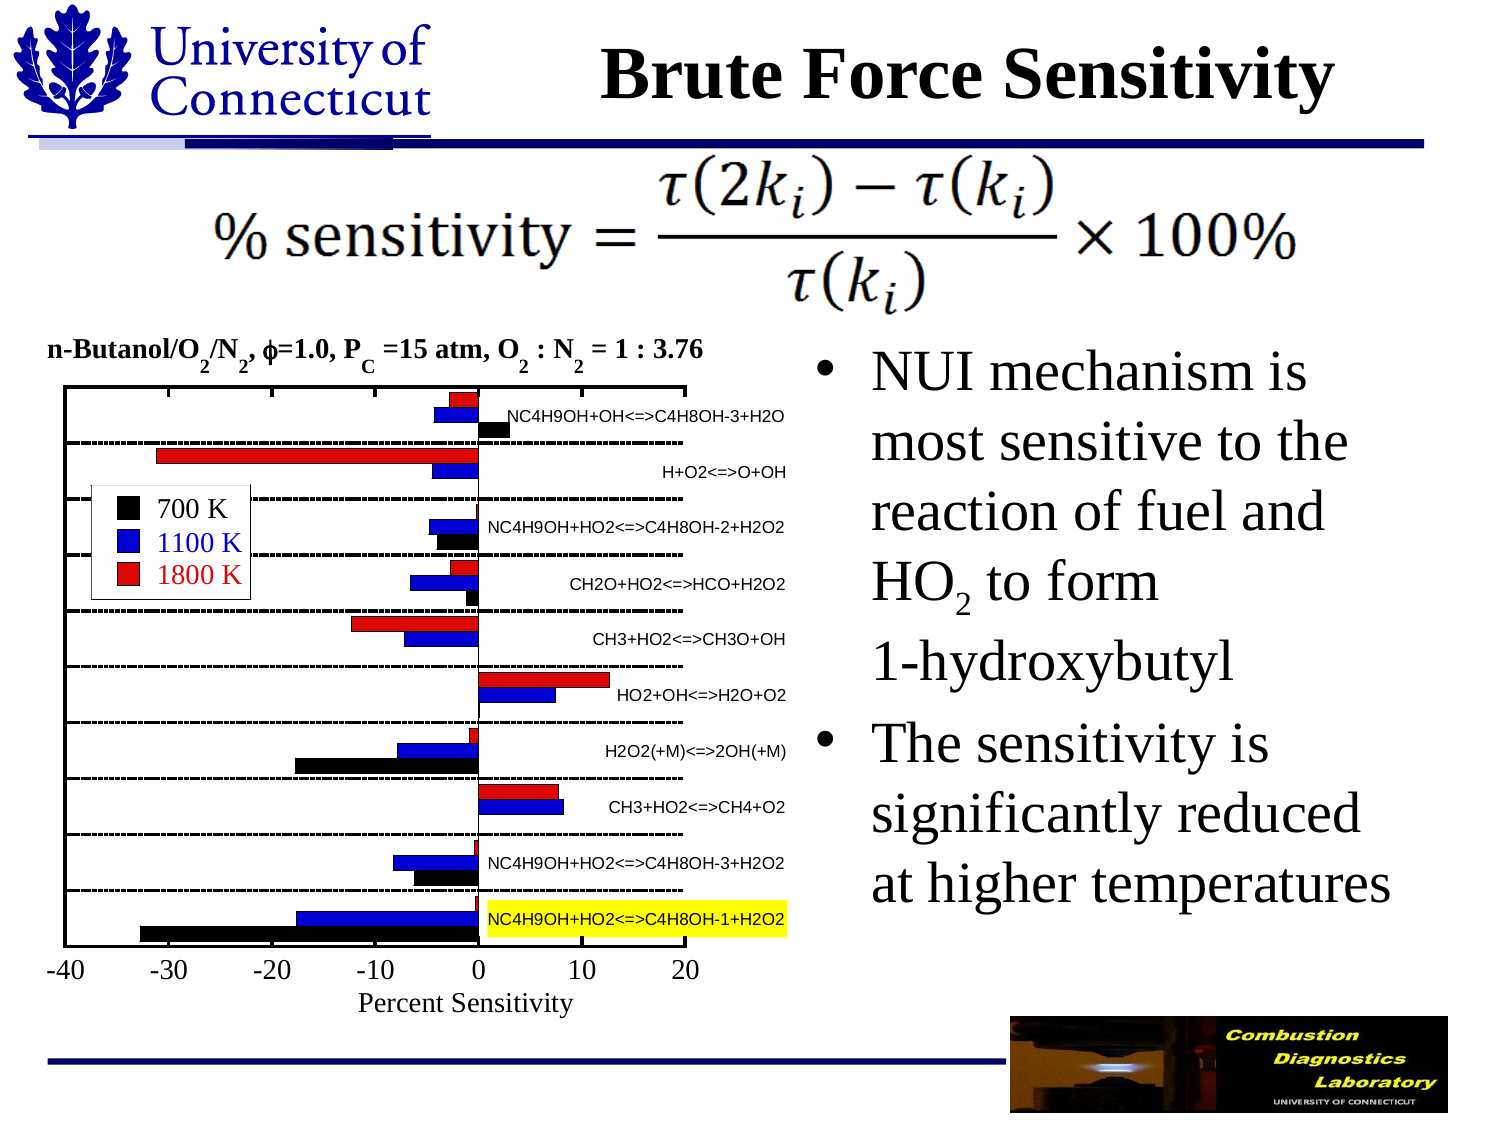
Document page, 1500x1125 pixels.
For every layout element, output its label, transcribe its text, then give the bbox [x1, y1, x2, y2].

picture [39, 138, 1301, 328]
list NUI mechanism is most sensitive to the reaction of fuel and HO2 to form 1-hydroxybutyl The sensitivity is significantly reduced at higher temperatures [804, 616, 1426, 1006]
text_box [24, 274, 801, 1051]
title Brute Force Sensitivity [437, 75, 1500, 138]
text_box [0, 0, 1500, 75]
list NUI mechanism is most sensitive to the reaction of fuel and HO2 to form 1-hydroxybutyl The sensitivity is significantly reduced at higher temperatures [804, 324, 1426, 615]
picture [1010, 1016, 1448, 1113]
